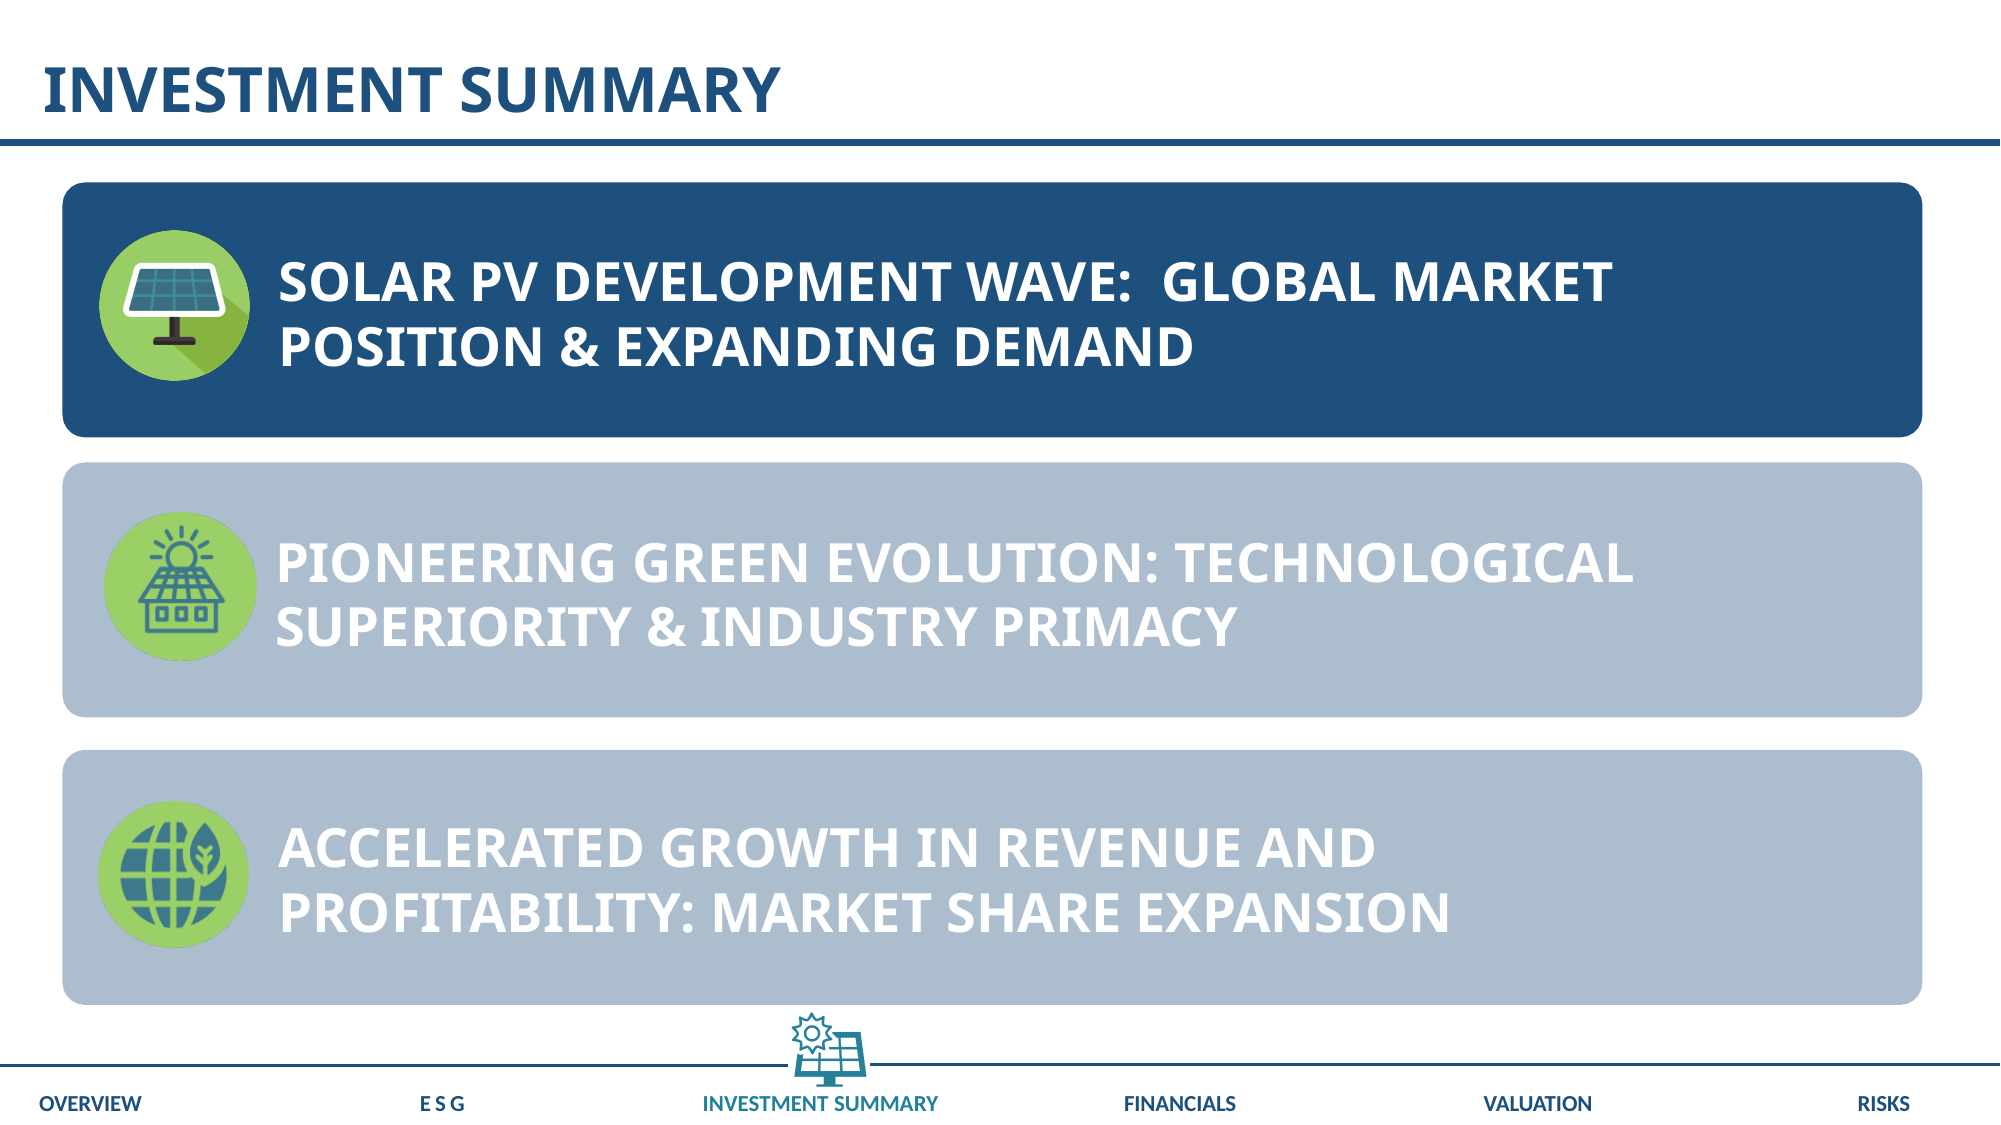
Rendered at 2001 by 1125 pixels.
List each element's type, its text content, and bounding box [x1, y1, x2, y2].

table_header E S G [265, 1096, 619, 1125]
text_box Pioneering Green Evolution: Technological Superiority & Industry Primacy [275, 525, 1860, 658]
text_box [62, 462, 1923, 718]
table_header RISKS [1682, 1096, 2000, 1125]
text_box [62, 182, 1923, 438]
picture [97, 801, 249, 951]
picture [786, 1007, 871, 1092]
text_box [62, 749, 1923, 1005]
text_box [0, 139, 2000, 146]
table_header FINANCIALS [974, 1096, 1328, 1125]
text_box Solar PV Development Wave: Global Market Position & Expanding Demand [275, 245, 1819, 378]
table_header VALUATION [1328, 1096, 1682, 1125]
picture [103, 511, 257, 663]
table_header OVERVIEW [0, 1096, 265, 1125]
table_header INVESTMENT SUMMARY [619, 1096, 974, 1125]
picture [99, 229, 251, 381]
text_box INVESTMENT SUMMARY [41, 47, 888, 125]
text_box accelerated growth in revenue and profitability: Market share expansion [276, 811, 1798, 1011]
